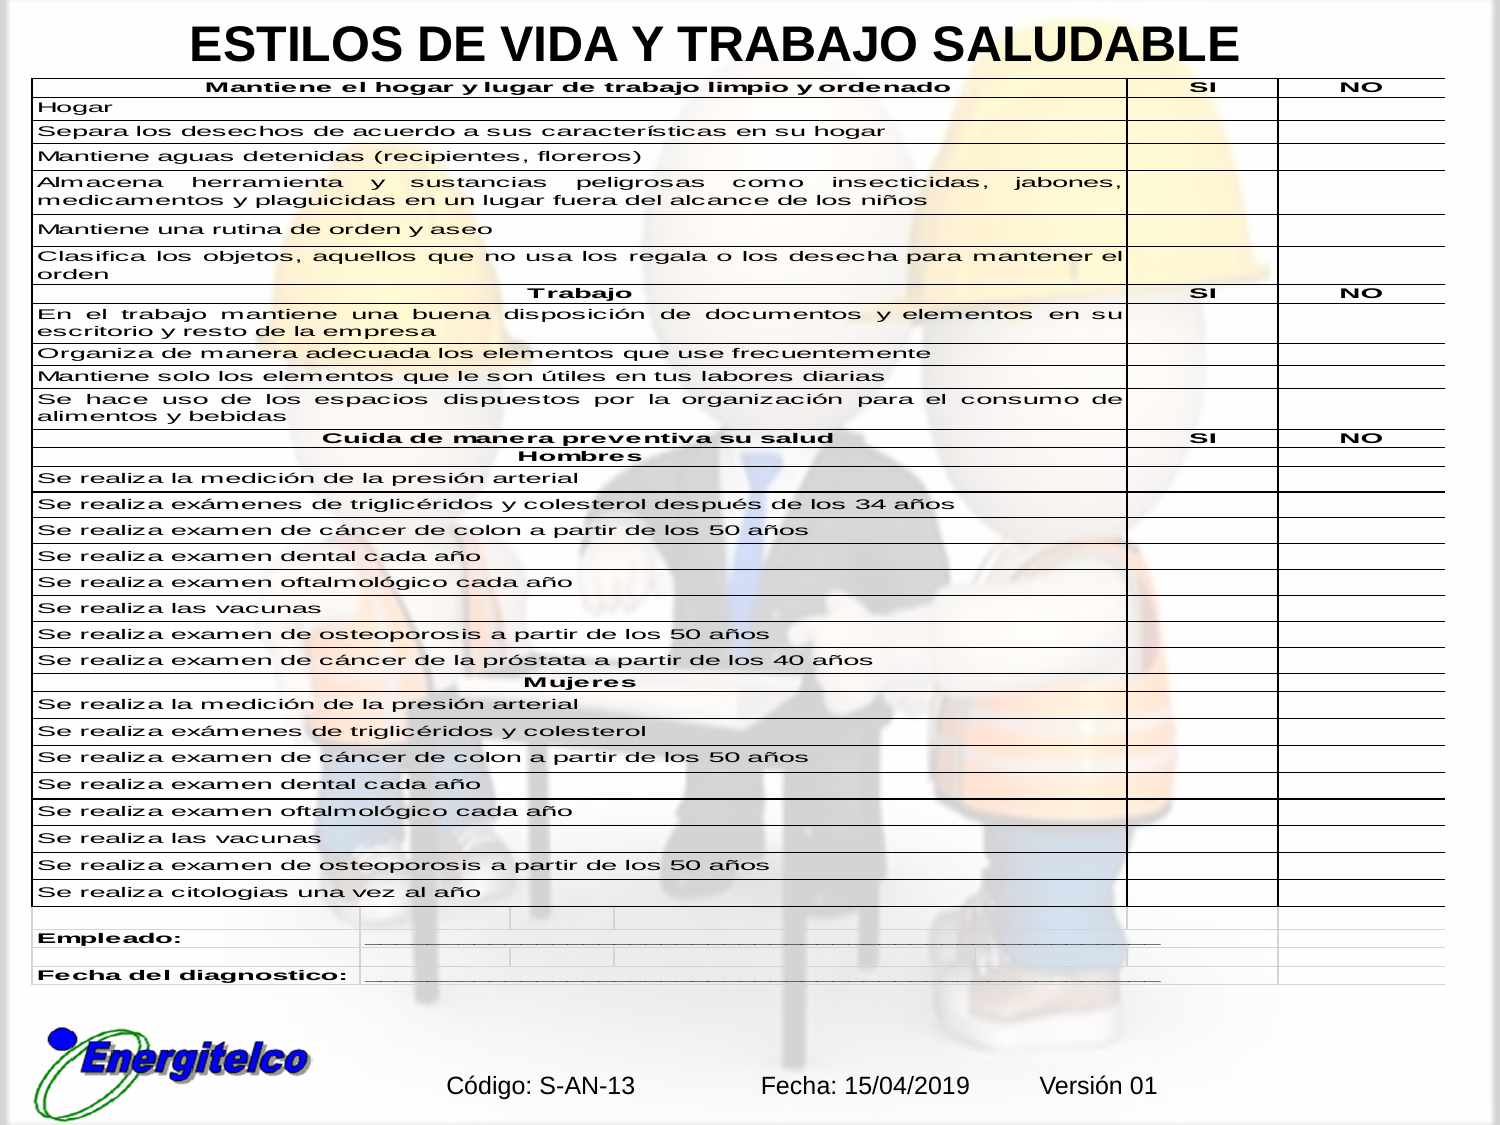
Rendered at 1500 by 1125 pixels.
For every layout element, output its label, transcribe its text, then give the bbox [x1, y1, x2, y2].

picture [30, 77, 1448, 986]
picture [30, 1026, 314, 1124]
text_box Código: S-AN-13 Fecha: 15/04/2019 Versión 01 [322, 1053, 1353, 1107]
title ESTILOS DE VIDA Y TRABAJO SALUDABLE [100, 0, 1331, 74]
